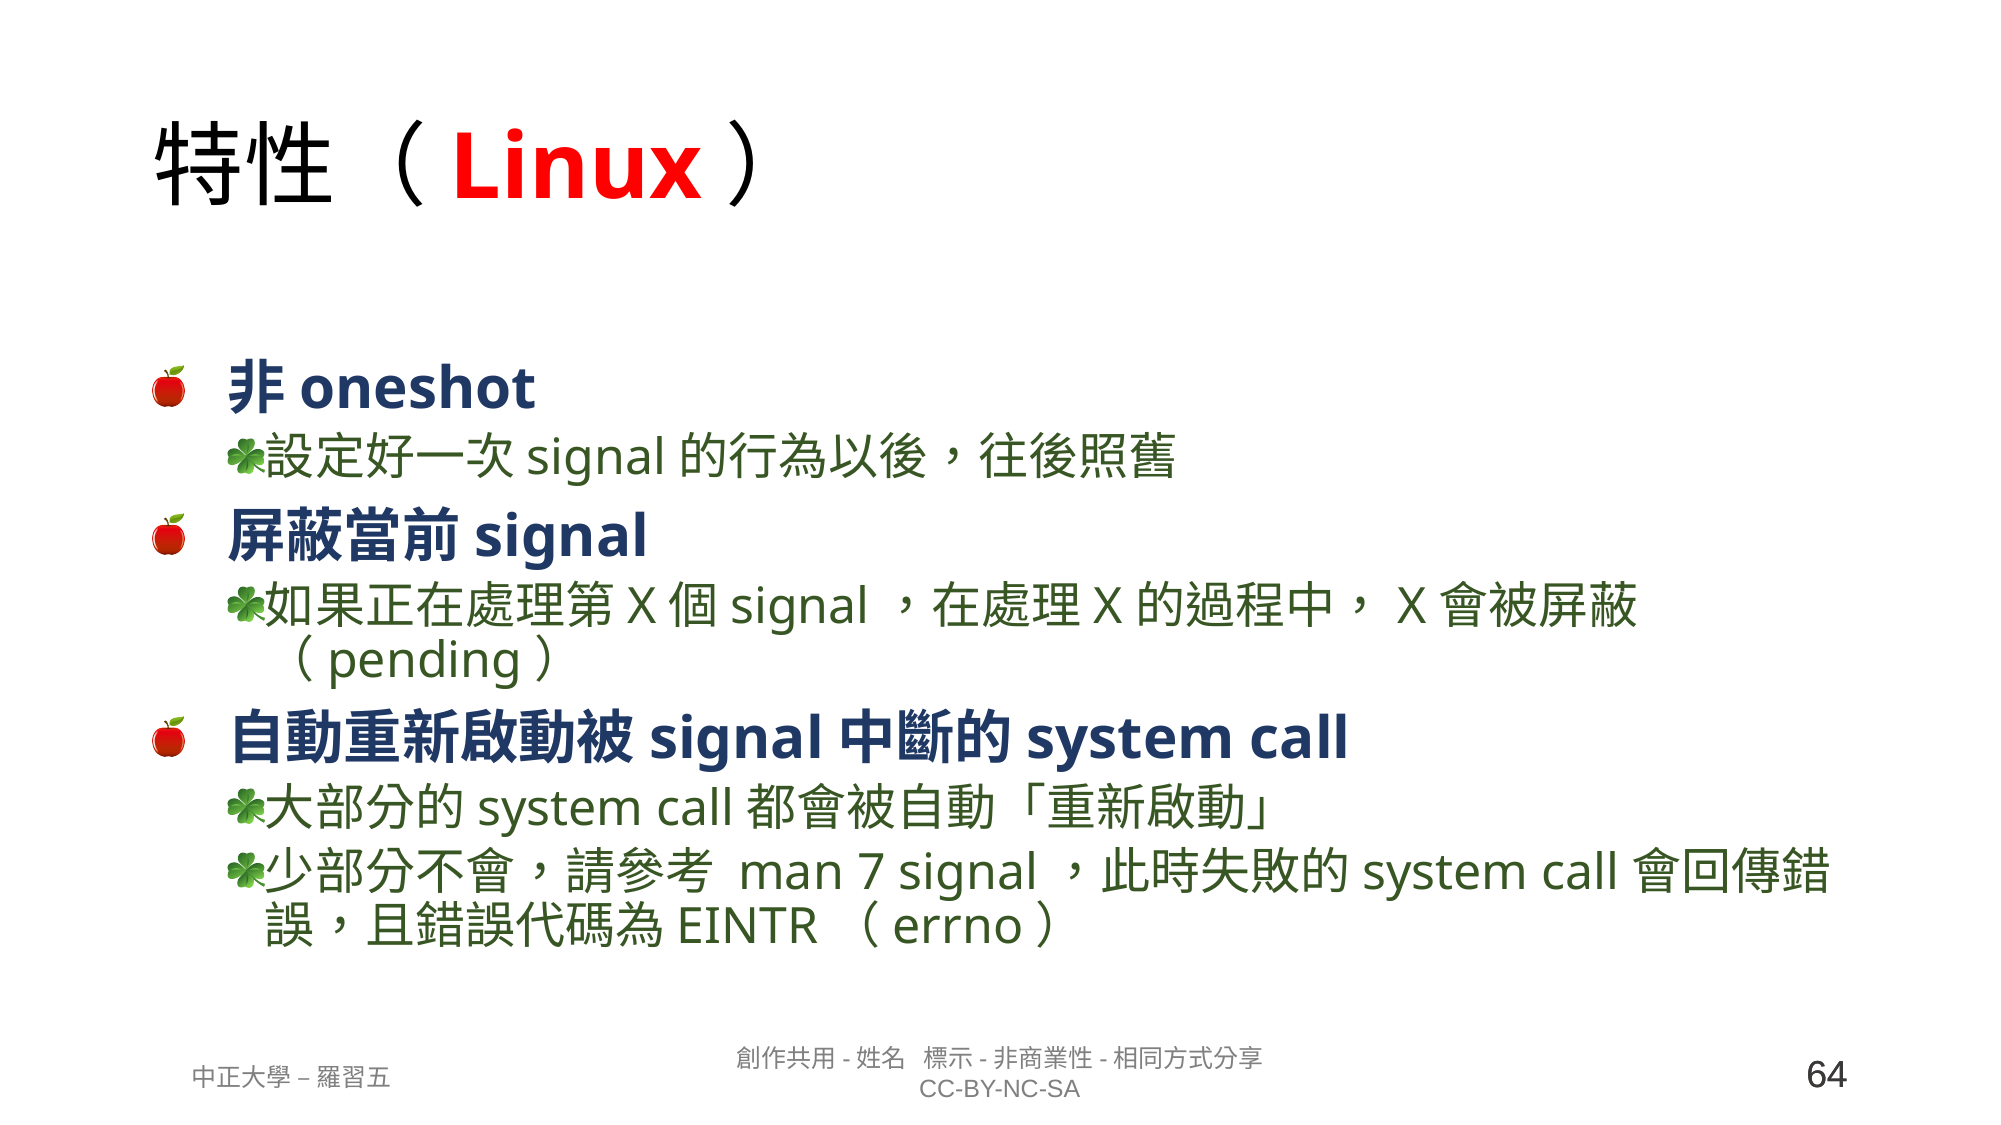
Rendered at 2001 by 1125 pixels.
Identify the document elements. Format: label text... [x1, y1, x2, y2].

picture [152, 513, 194, 555]
picture [152, 716, 194, 757]
picture [227, 852, 263, 888]
picture [227, 788, 263, 824]
list 非oneshot 設定好一次signal的行為以後，往後照舊 屏蔽當前signal 如果正在處理第X個signal，在處理X的過程中，X會被屏蔽（pending） 自動重新啟動被signal中斷的system call 大部分的system call都會被自動「重新啟動」 少部分不會，請參考 man 7 signal，此時失敗的system call會回傳錯誤，且錯誤代碼為EINTR（errno） [137, 299, 1863, 1014]
picture [152, 365, 194, 407]
picture [227, 586, 263, 622]
picture [227, 438, 263, 474]
title 特性（Linux） [137, 59, 1863, 278]
